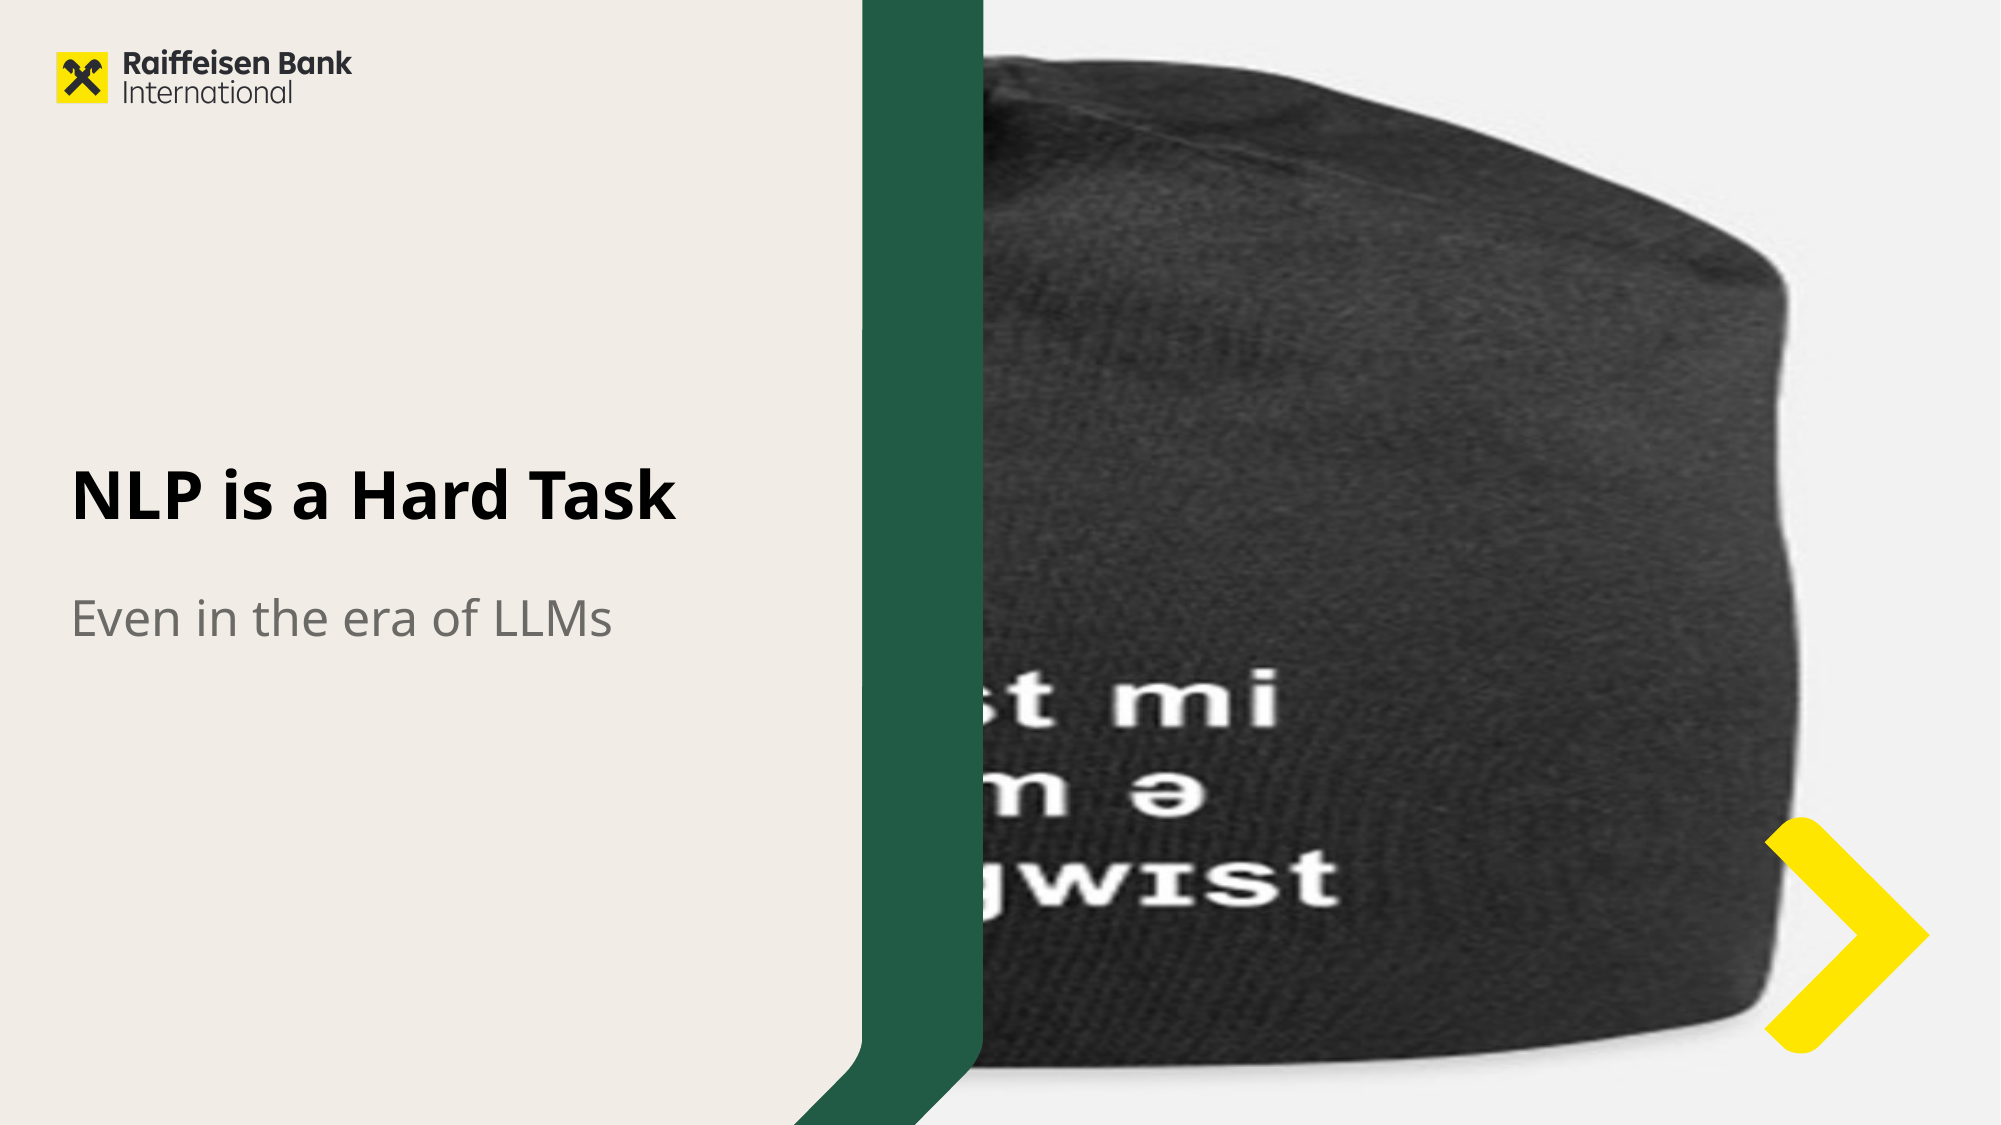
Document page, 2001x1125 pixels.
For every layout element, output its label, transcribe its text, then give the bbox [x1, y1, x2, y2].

picture [916, 0, 2001, 1125]
list Even in the era of LLMs [55, 586, 658, 624]
picture [35, 30, 374, 125]
title NLP is a Hard Task [55, 417, 990, 569]
